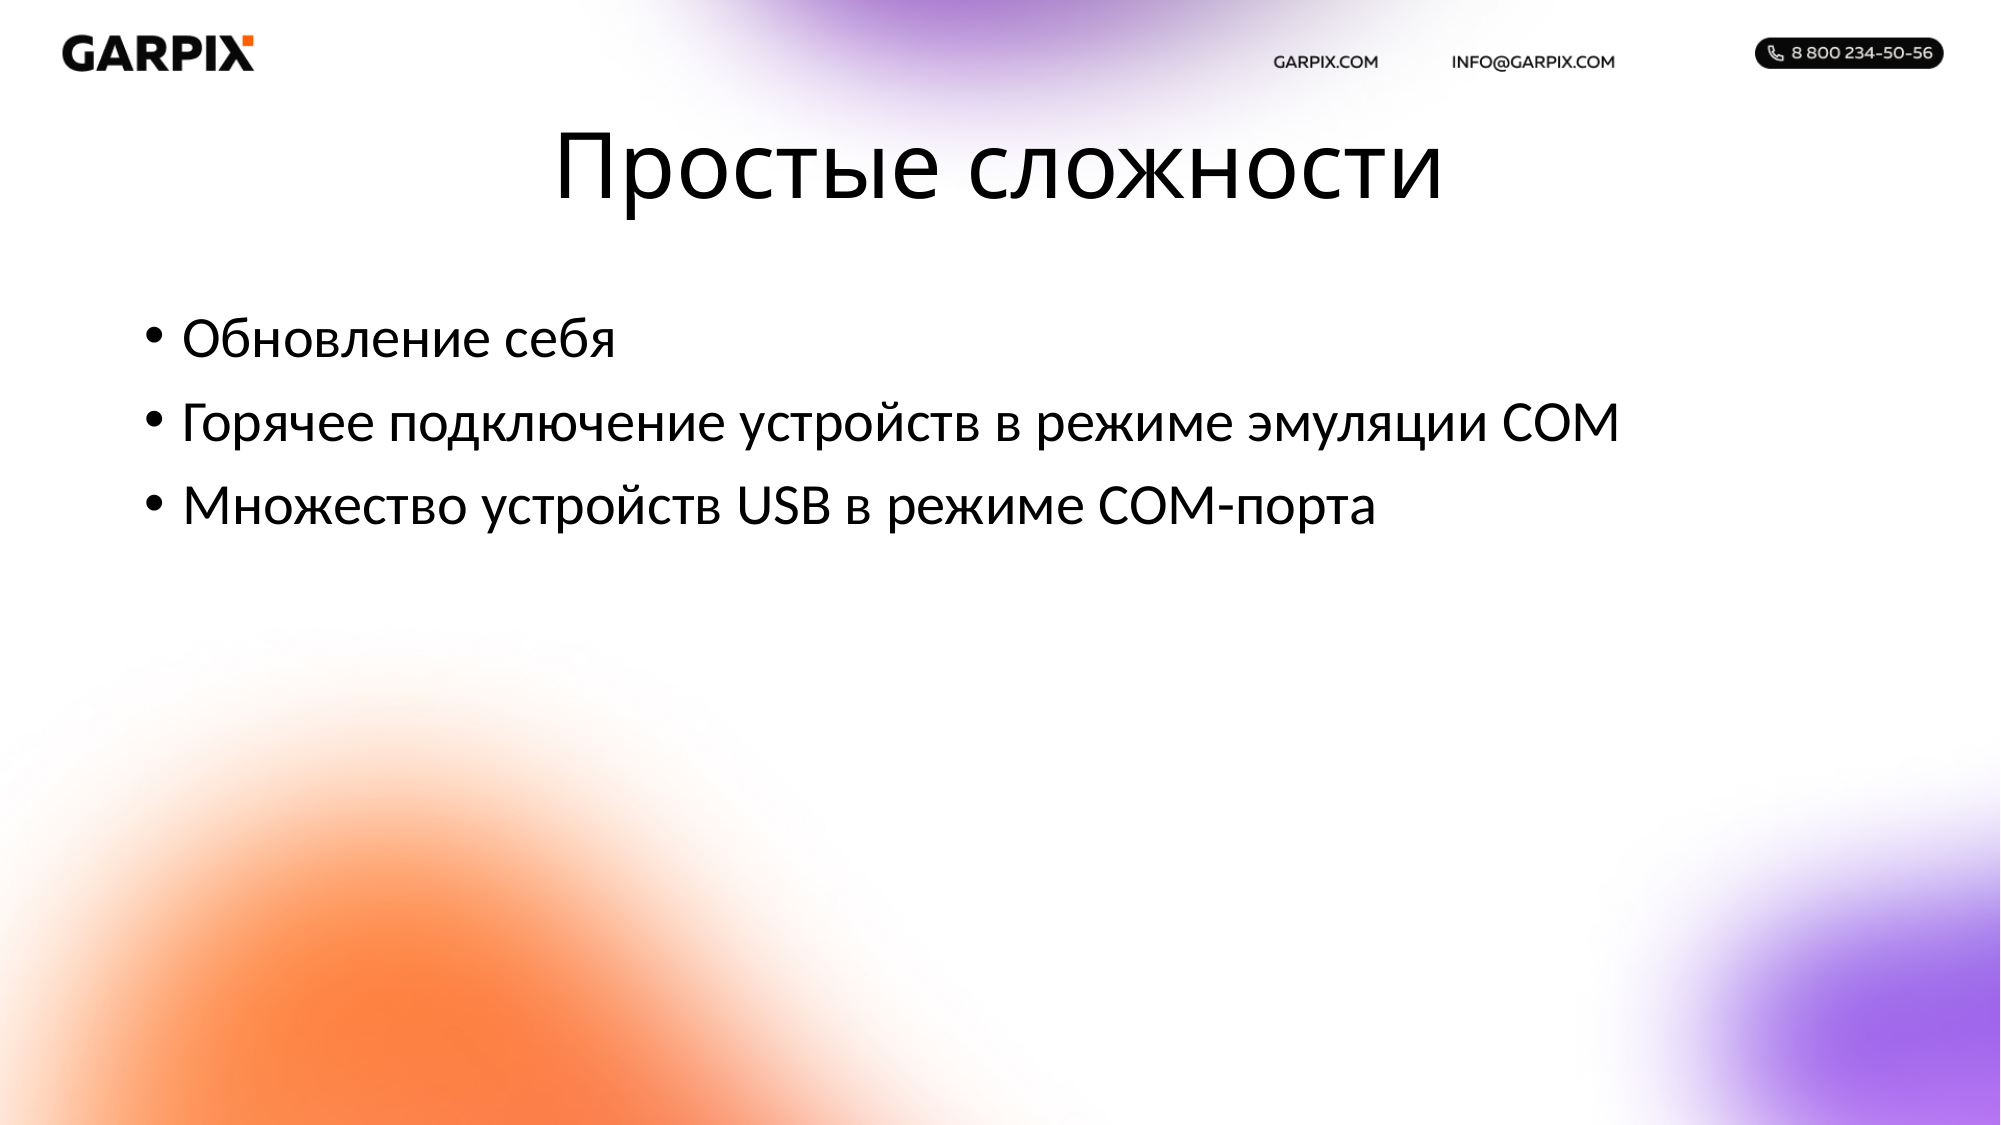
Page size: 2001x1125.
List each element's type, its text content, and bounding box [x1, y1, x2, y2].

picture [0, 0, 2001, 1125]
title Простые сложности [136, 59, 1863, 278]
list Обновление себя Горячее подключение устройств в режиме эмуляции COM Множество устройств USB в режиме COM-порта [136, 298, 1863, 1014]
